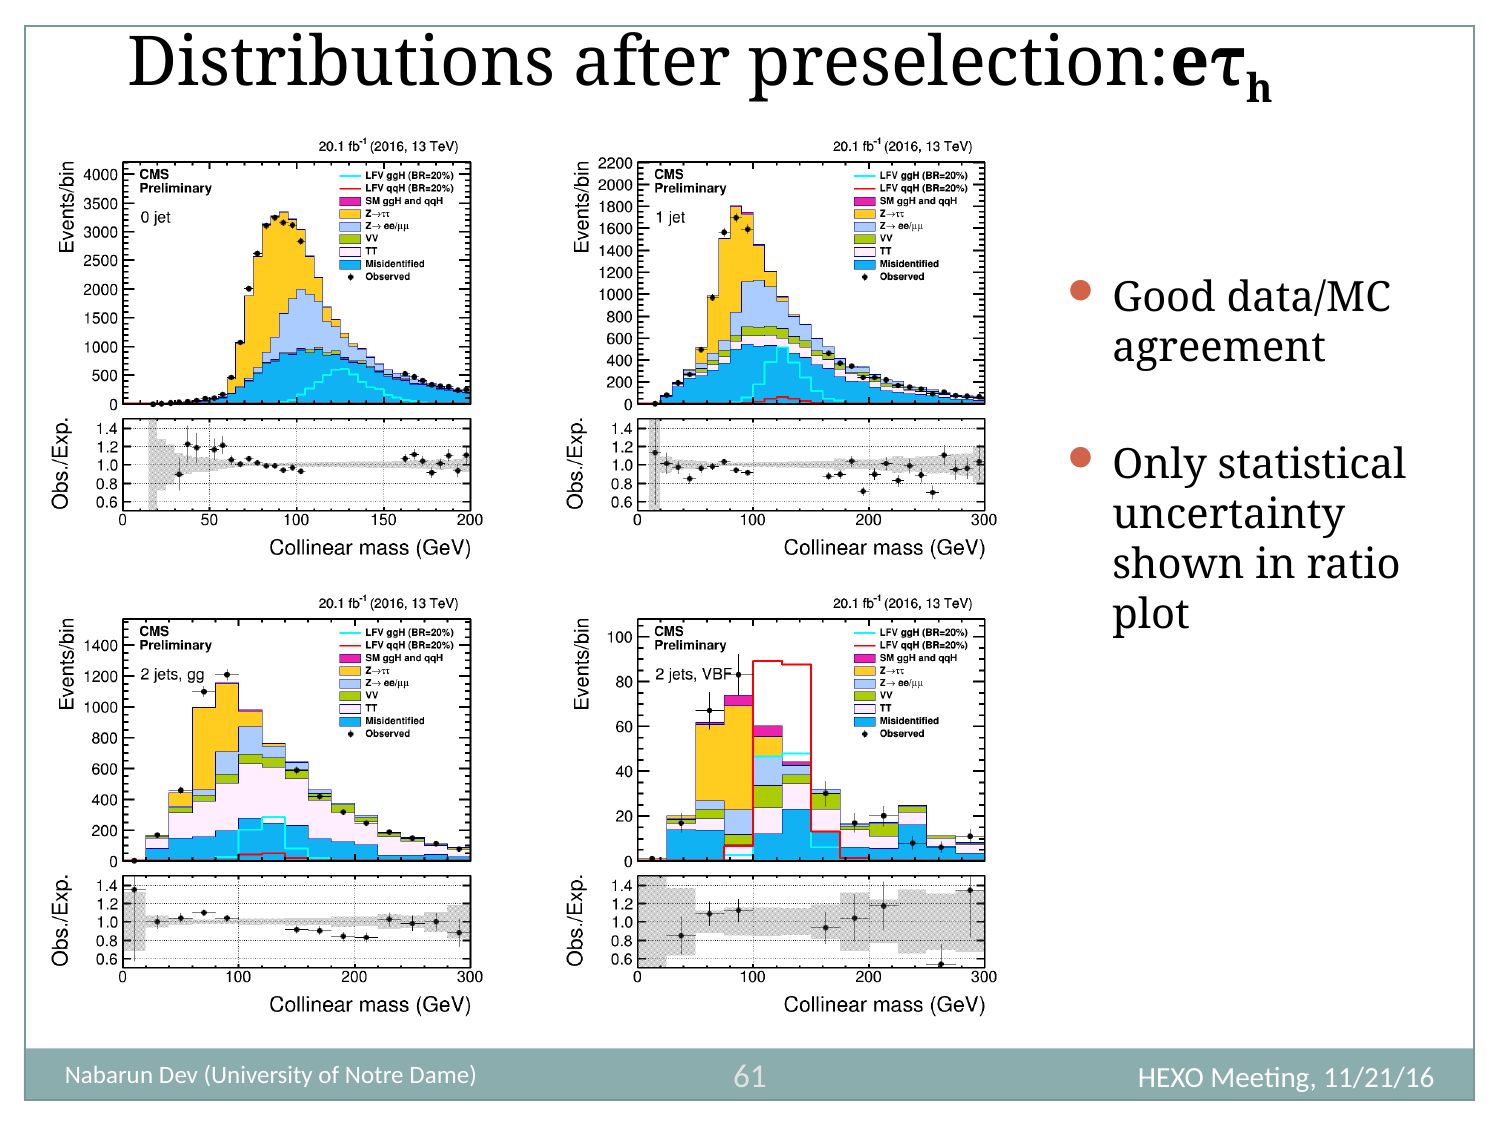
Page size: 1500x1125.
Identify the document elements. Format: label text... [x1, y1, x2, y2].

picture [41, 584, 493, 1021]
picture [555, 584, 1007, 1021]
picture [41, 127, 493, 564]
picture [555, 127, 1007, 564]
list Good data/MC agreement Only statistical uncertainty shown in ratio plot [1052, 262, 1431, 1005]
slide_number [950, 1050, 1450, 1111]
footer Nabarun Dev (University of Notre Dame) [50, 1051, 638, 1112]
slide_number 61 [699, 1037, 800, 1110]
title Distributions after preselection:eτh [0, 0, 1400, 119]
